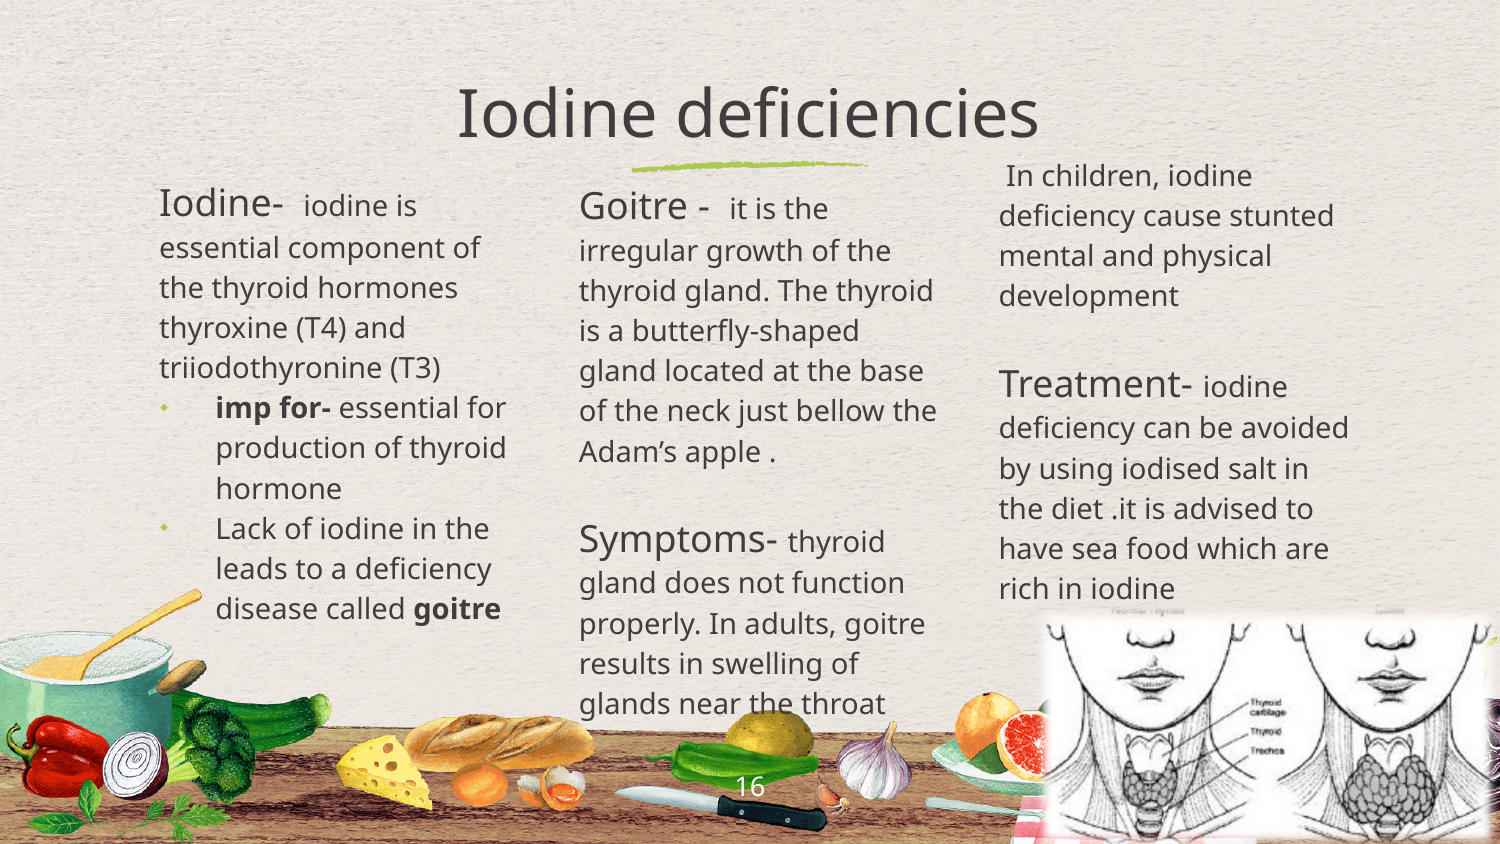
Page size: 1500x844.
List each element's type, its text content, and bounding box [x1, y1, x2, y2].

picture [0, 0, 1500, 844]
list In children, iodine deficiency cause stunted mental and physical development Treatment- iodine deficiency can be avoided by using iodised salt in the diet .it is advised to have sea food which are rich in iodine [979, 152, 1360, 652]
slide_number 16 [705, 732, 795, 844]
list Goitre - it is the irregular growth of the thyroid gland. The thyroid is a butterfly-shaped gland located at the base of the neck just bellow the Adam’s apple . Symptoms- thyroid gland does not function properly. In adults, goitre results in swelling of glands near the throat [560, 175, 940, 675]
list Iodine- iodine is essential component of the thyroid hormones thyroxine (T4) and triiodothyronine (T3) imp for- essential for production of thyroid hormone Lack of iodine in the leads to a deficiency disease called goitre [140, 172, 521, 672]
title Iodine deficiencies [177, 87, 1323, 153]
